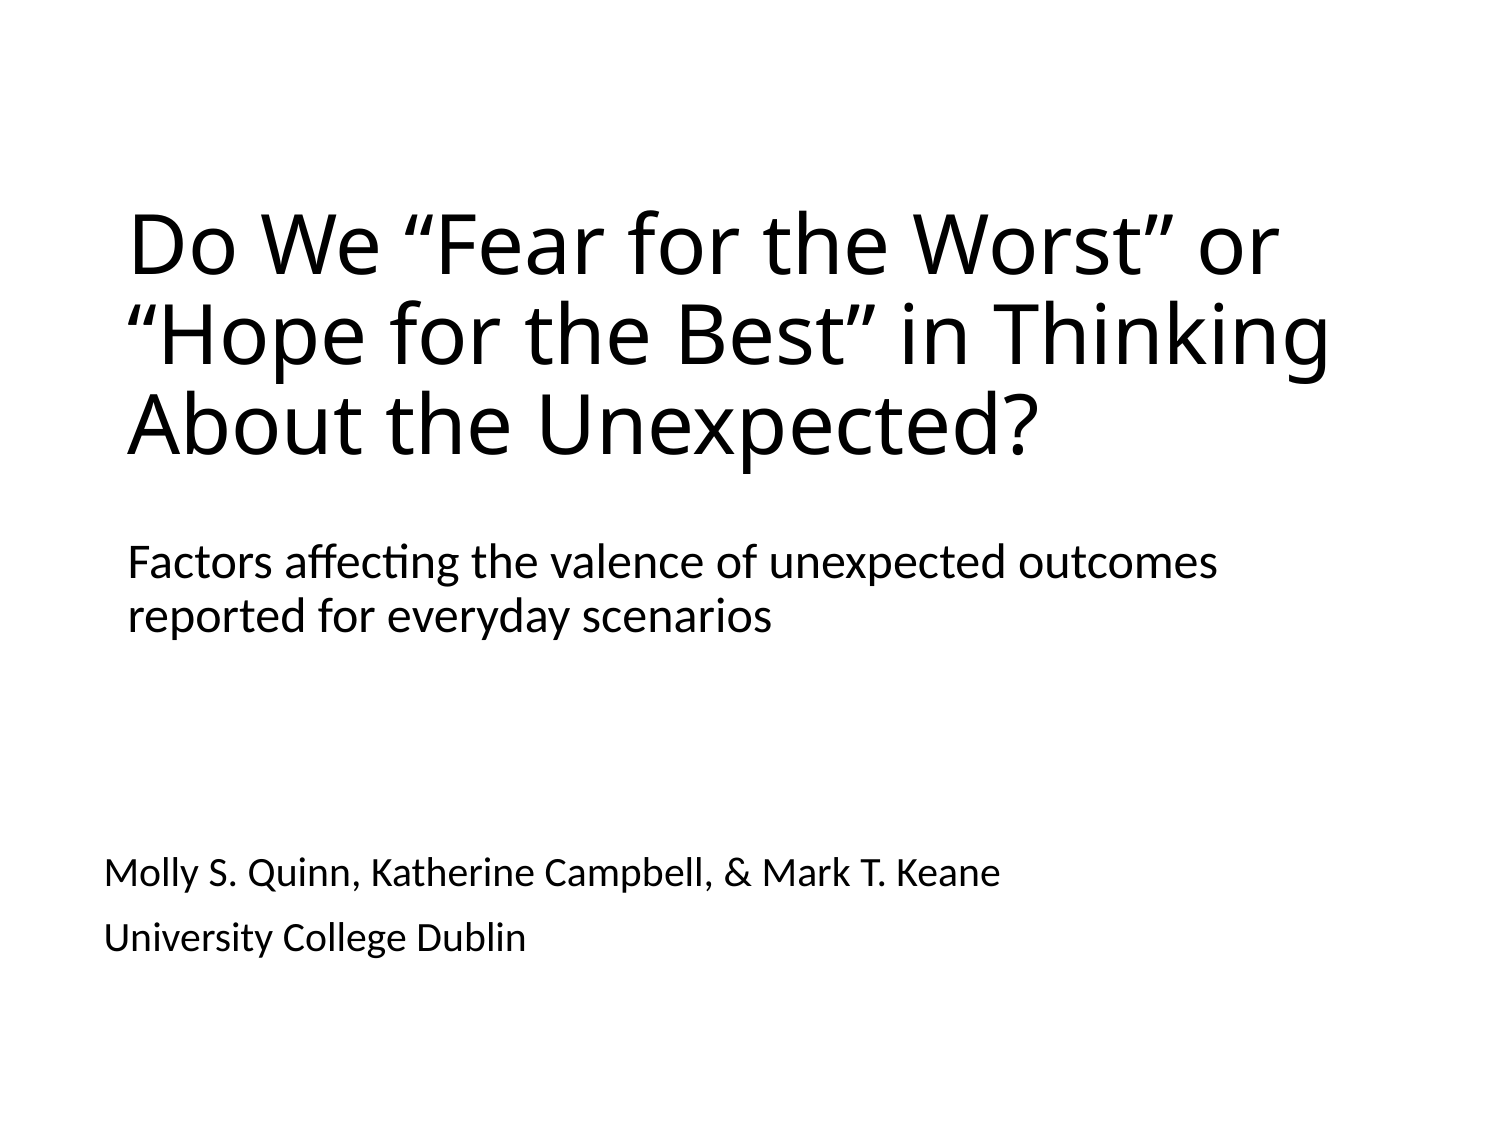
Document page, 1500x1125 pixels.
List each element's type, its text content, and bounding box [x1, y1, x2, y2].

list Molly S. Quinn, Katherine Campbell, & Mark T. Keane University College Dublin [88, 842, 1412, 1012]
subtitle Factors affecting the valence of unexpected outcomes reported for everyday scenarios [112, 527, 1238, 662]
title Do We “Fear for the Worst” or “Hope for the Best” in Thinking About the Unexpected? [112, 184, 1388, 480]
